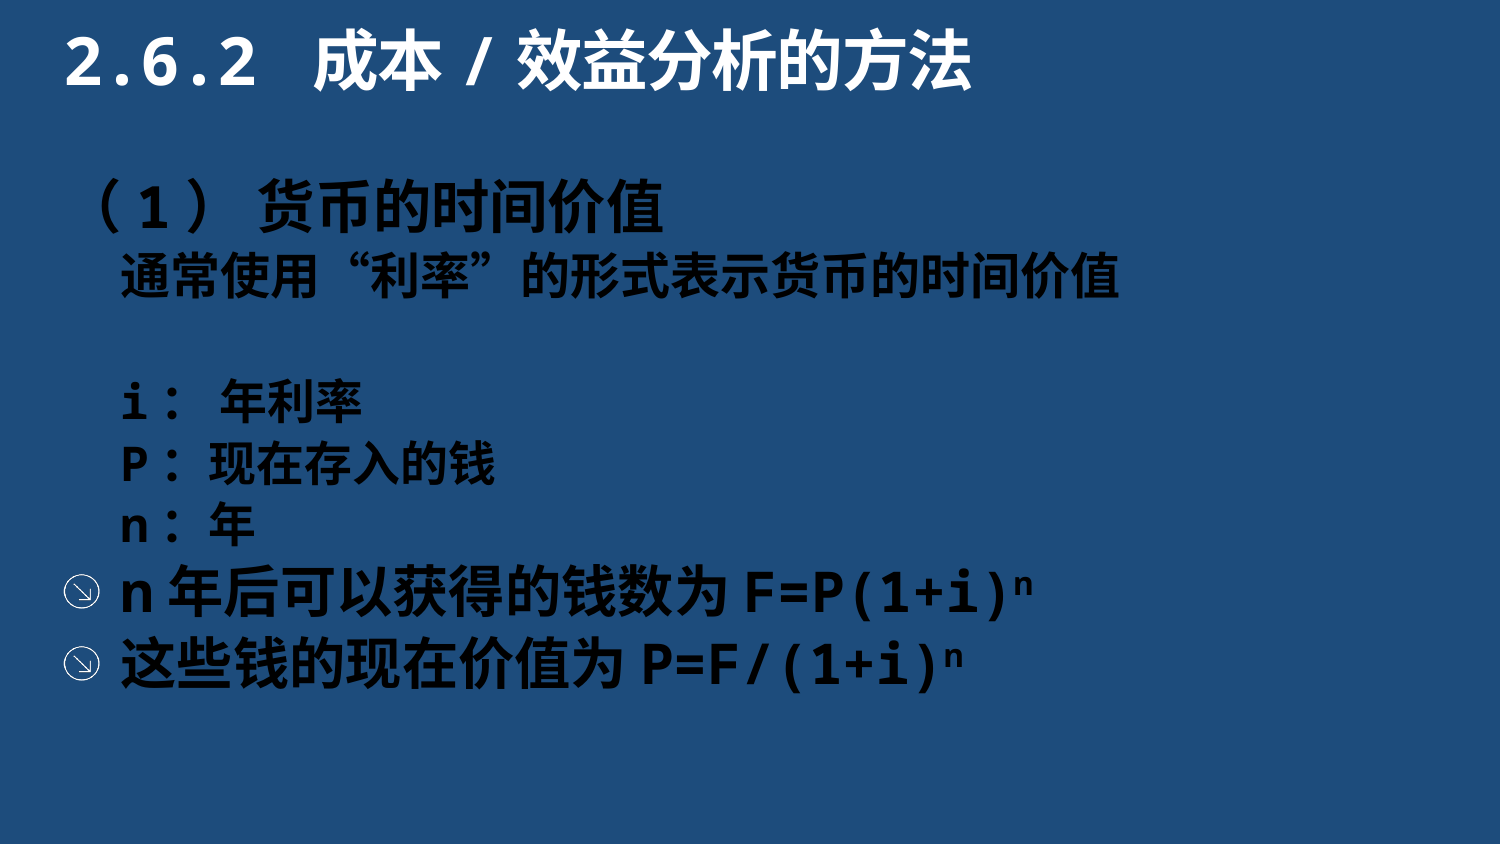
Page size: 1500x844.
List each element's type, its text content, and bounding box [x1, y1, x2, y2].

list （1） 货币的时间价值 通常使用“利率”的形式表示货币的时间价值 i： 年利率 P：现在存入的钱 n：年 n年后可以获得的钱数为F=P(1+i)n 这些钱的现在价值为P=F/(1+i)n [63, 178, 1436, 717]
picture [63, 573, 100, 609]
picture [63, 645, 100, 681]
title 2.6.2 成本/效益分析的方法 [63, 28, 1436, 101]
